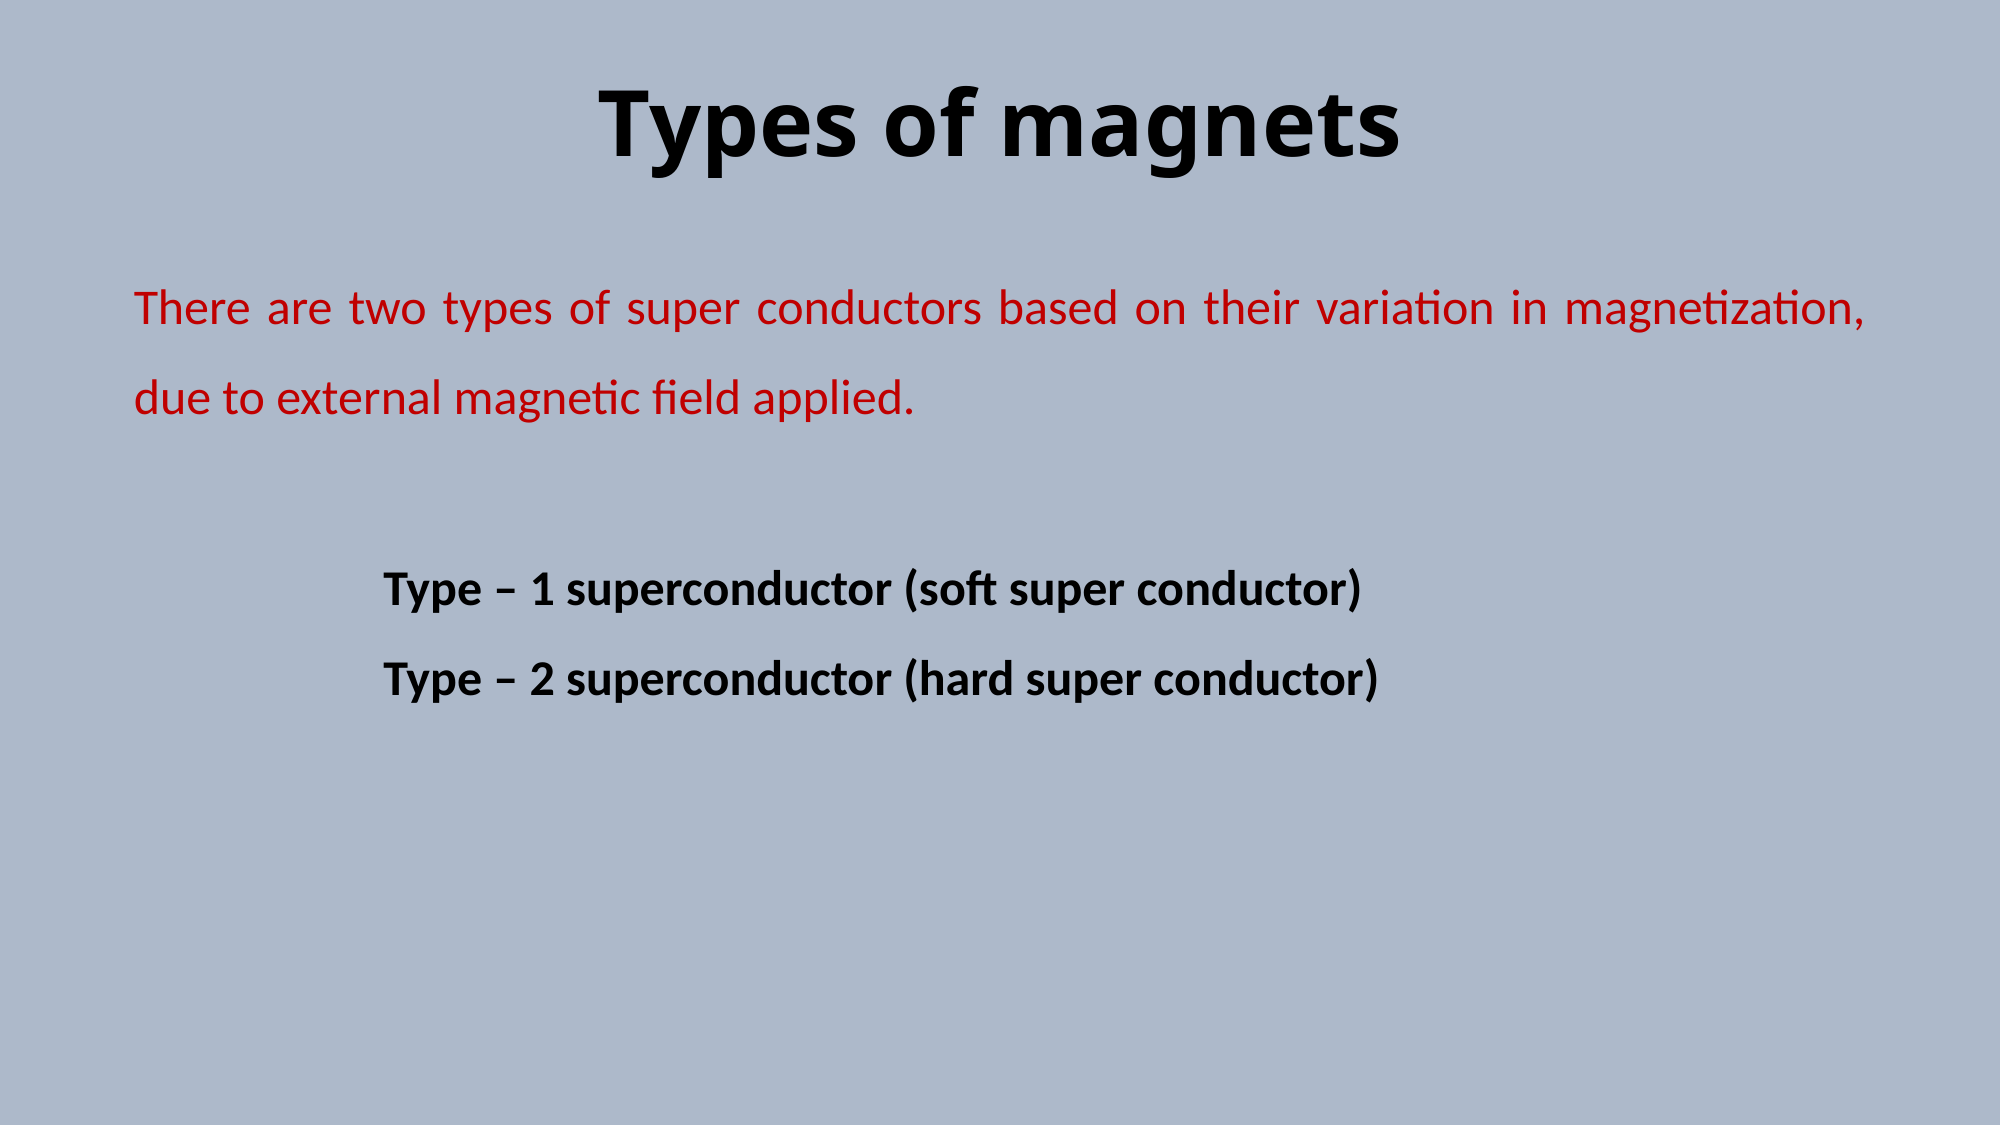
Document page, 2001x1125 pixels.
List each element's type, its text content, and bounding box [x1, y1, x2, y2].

text_box Type – 1 superconductor (soft super conductor) Type – 2 superconductor (hard super conductor) [368, 517, 1632, 713]
text_box There are two types of super conductors based on their variation in magnetization, due to external magnetic field applied. [118, 237, 1881, 432]
title Types of magnets [174, 14, 1825, 237]
